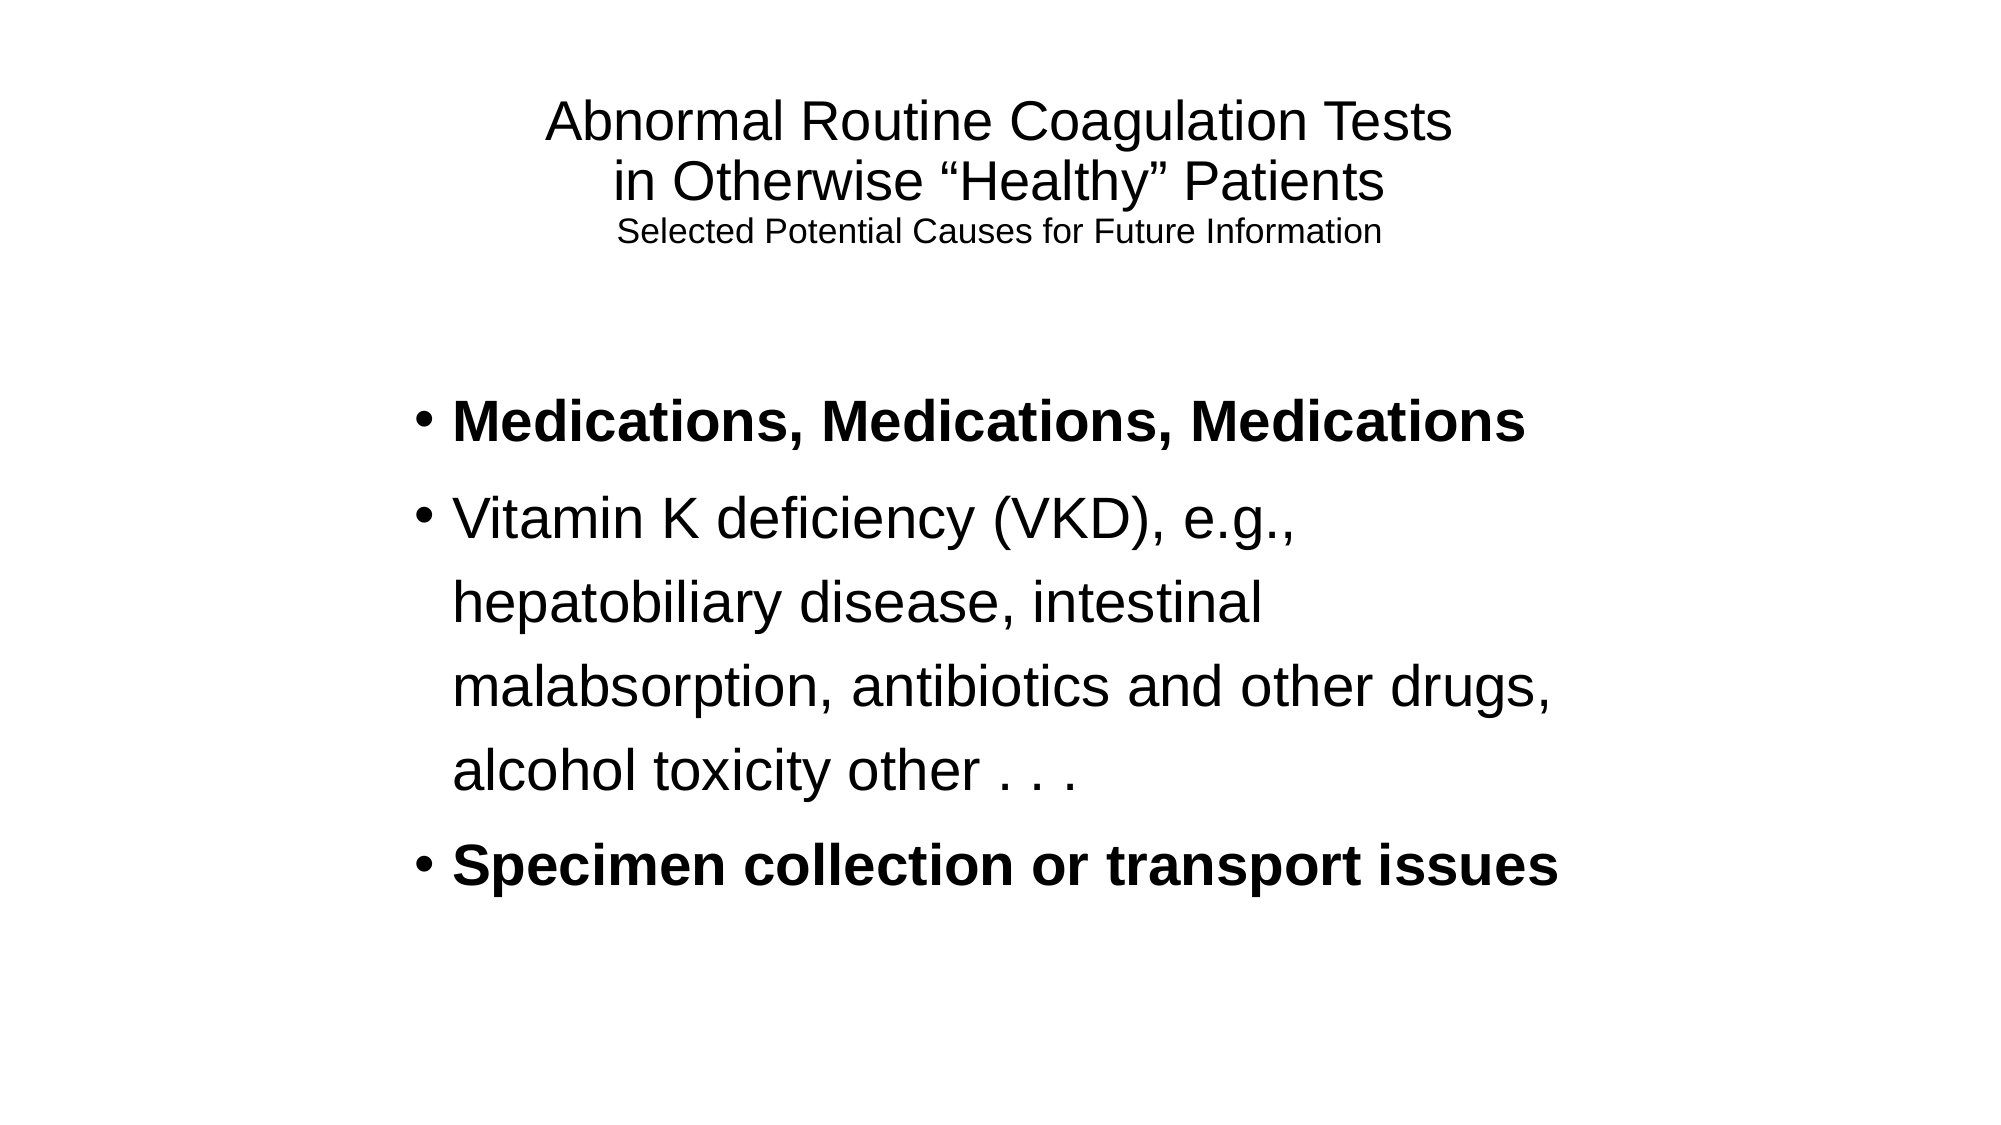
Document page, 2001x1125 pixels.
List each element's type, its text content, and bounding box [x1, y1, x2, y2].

title Abnormal Routine Coagulation Tests in Otherwise “Healthy” Patients Selected Potential Causes for Future Information [223, 83, 1777, 302]
list Medications, Medications, Medications Vitamin K deficiency (VKD), e.g., hepatobiliary disease, intestinal malabsorption, antibiotics and other drugs, alcohol toxicity other . . . Specimen collection or transport issues [399, 362, 1648, 957]
